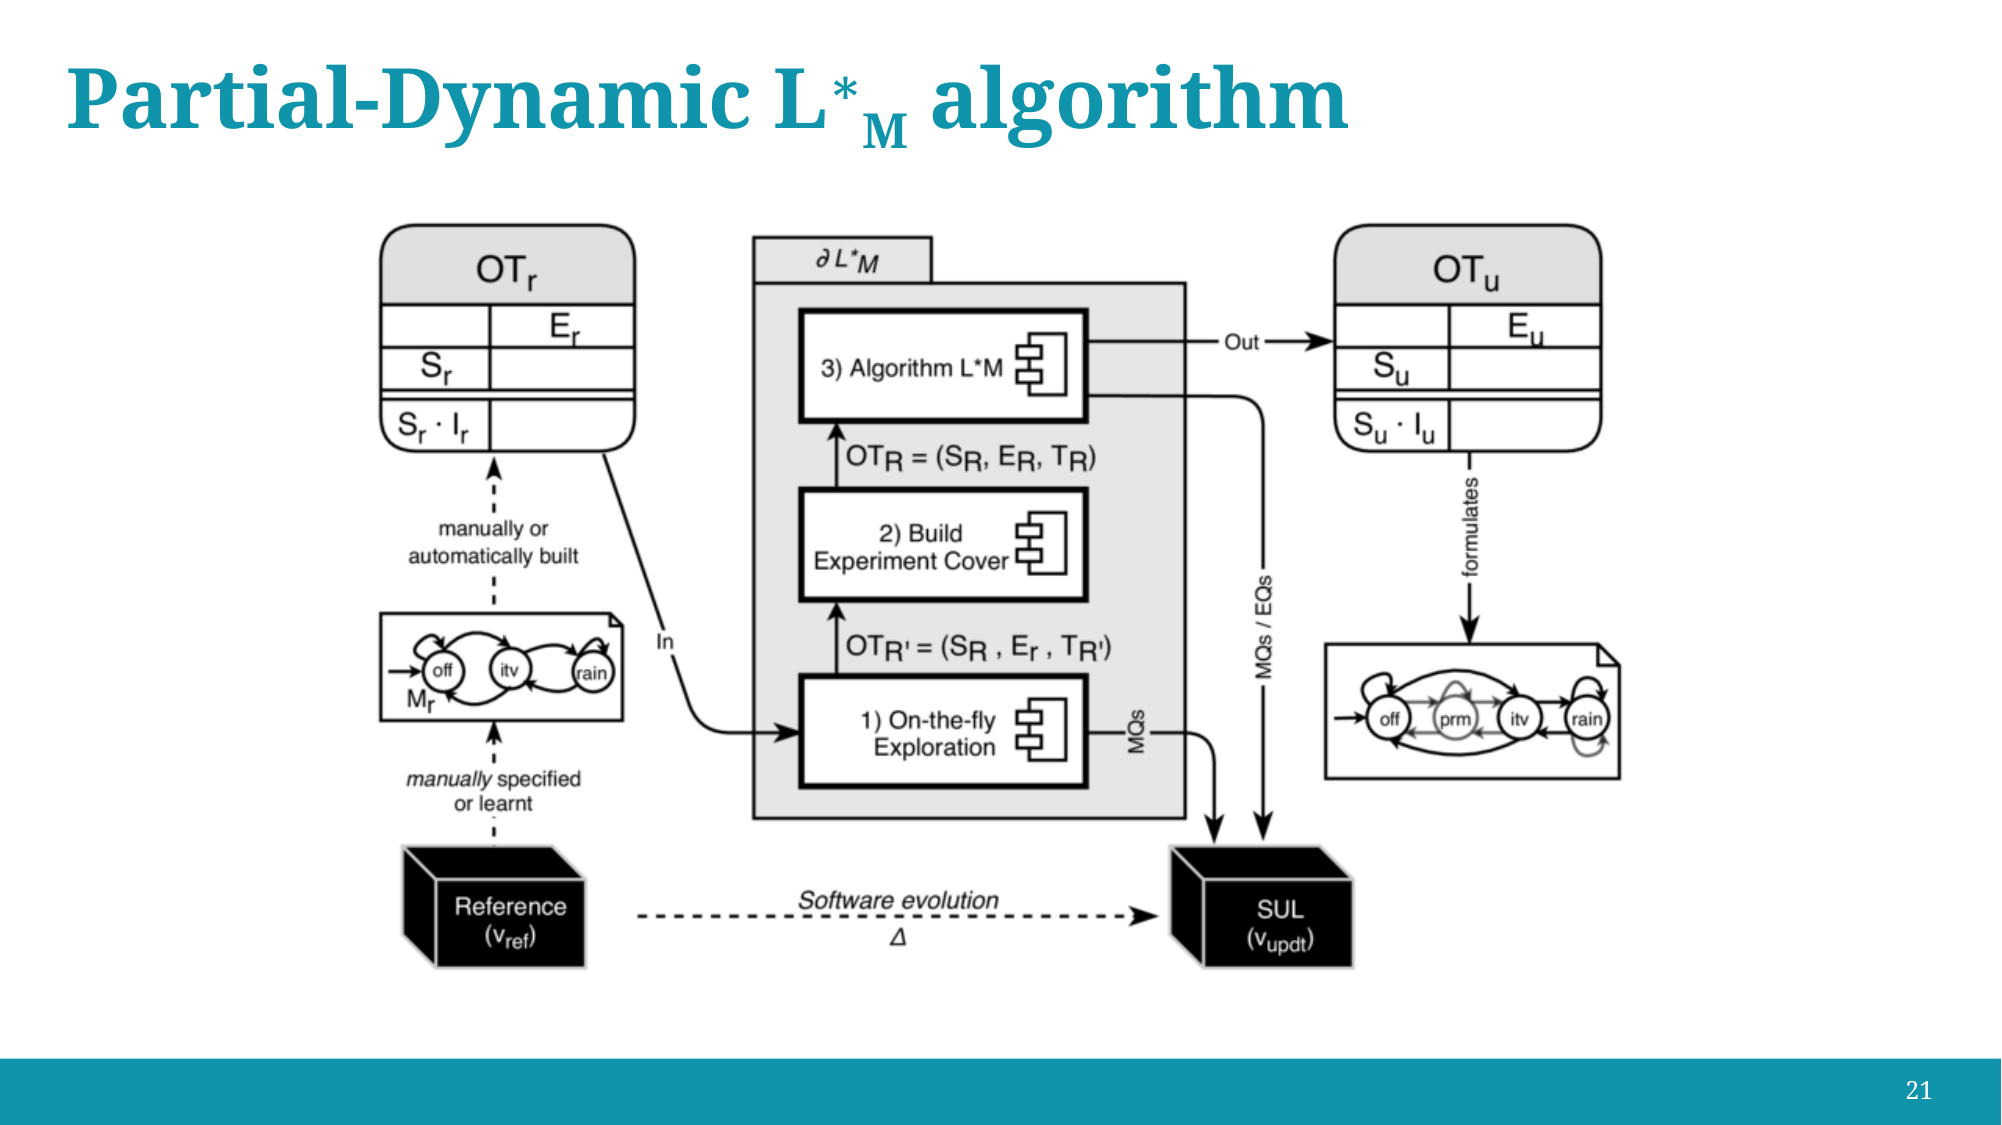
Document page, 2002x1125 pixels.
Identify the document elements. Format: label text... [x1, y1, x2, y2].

title Partial-Dynamic L∗M algorithm [66, 66, 1935, 138]
picture [375, 221, 1626, 978]
slide_number 21 [1498, 1061, 1949, 1122]
